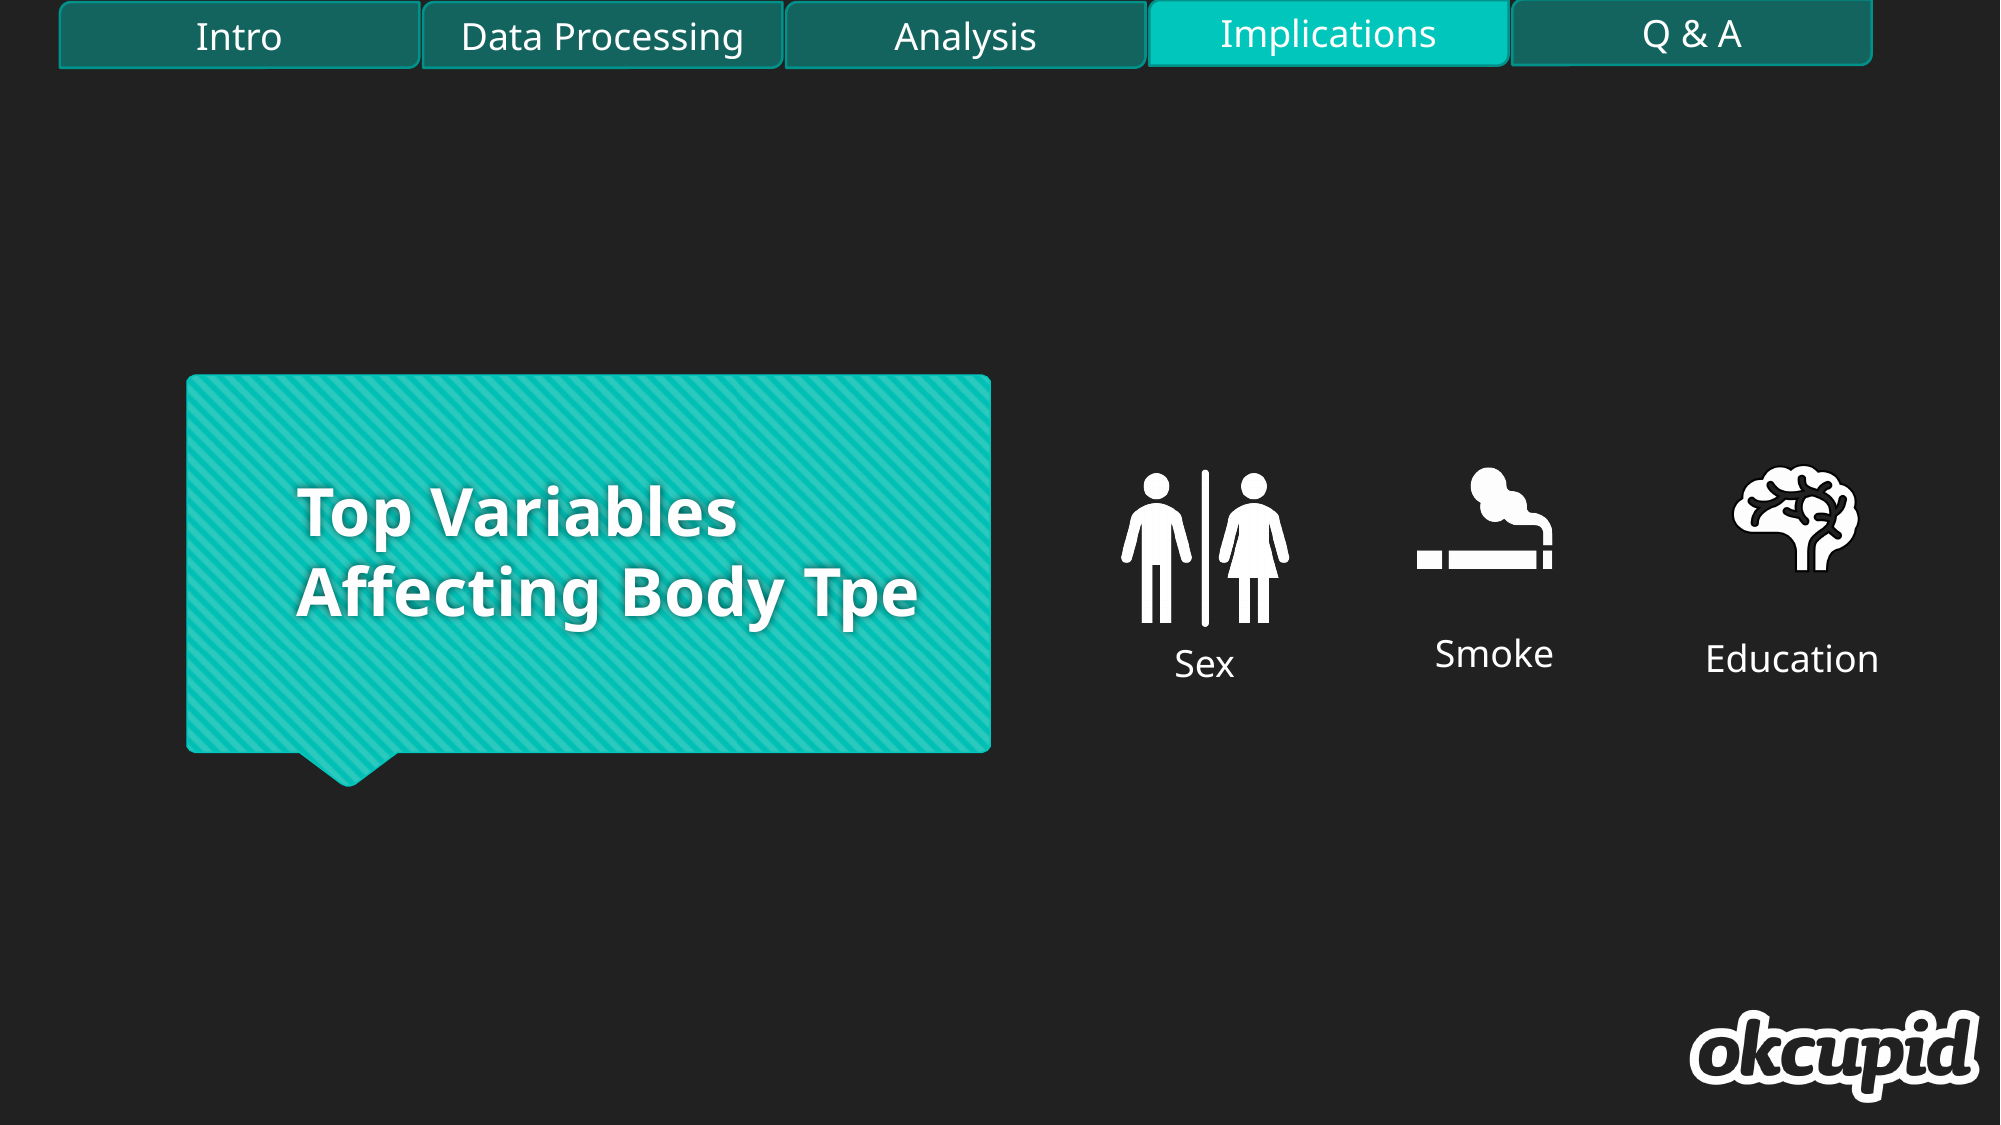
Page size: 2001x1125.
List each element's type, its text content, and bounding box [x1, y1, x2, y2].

picture [1720, 442, 1872, 594]
text_box Analysis [784, 0, 1147, 70]
text_box Smoke [1420, 623, 1570, 683]
text_box Intro [58, 0, 421, 70]
text_box Q & A [1510, 0, 1873, 67]
title Top Variables Affecting Body Tpe [281, 308, 1000, 638]
picture [1114, 458, 1295, 638]
text_box Sex [1159, 638, 1251, 693]
picture [1409, 442, 1560, 594]
text_box Implications [1147, 0, 1510, 67]
picture [1640, 960, 2000, 1125]
text_box Data Processing [421, 0, 784, 70]
text_box Education [1690, 627, 1896, 688]
